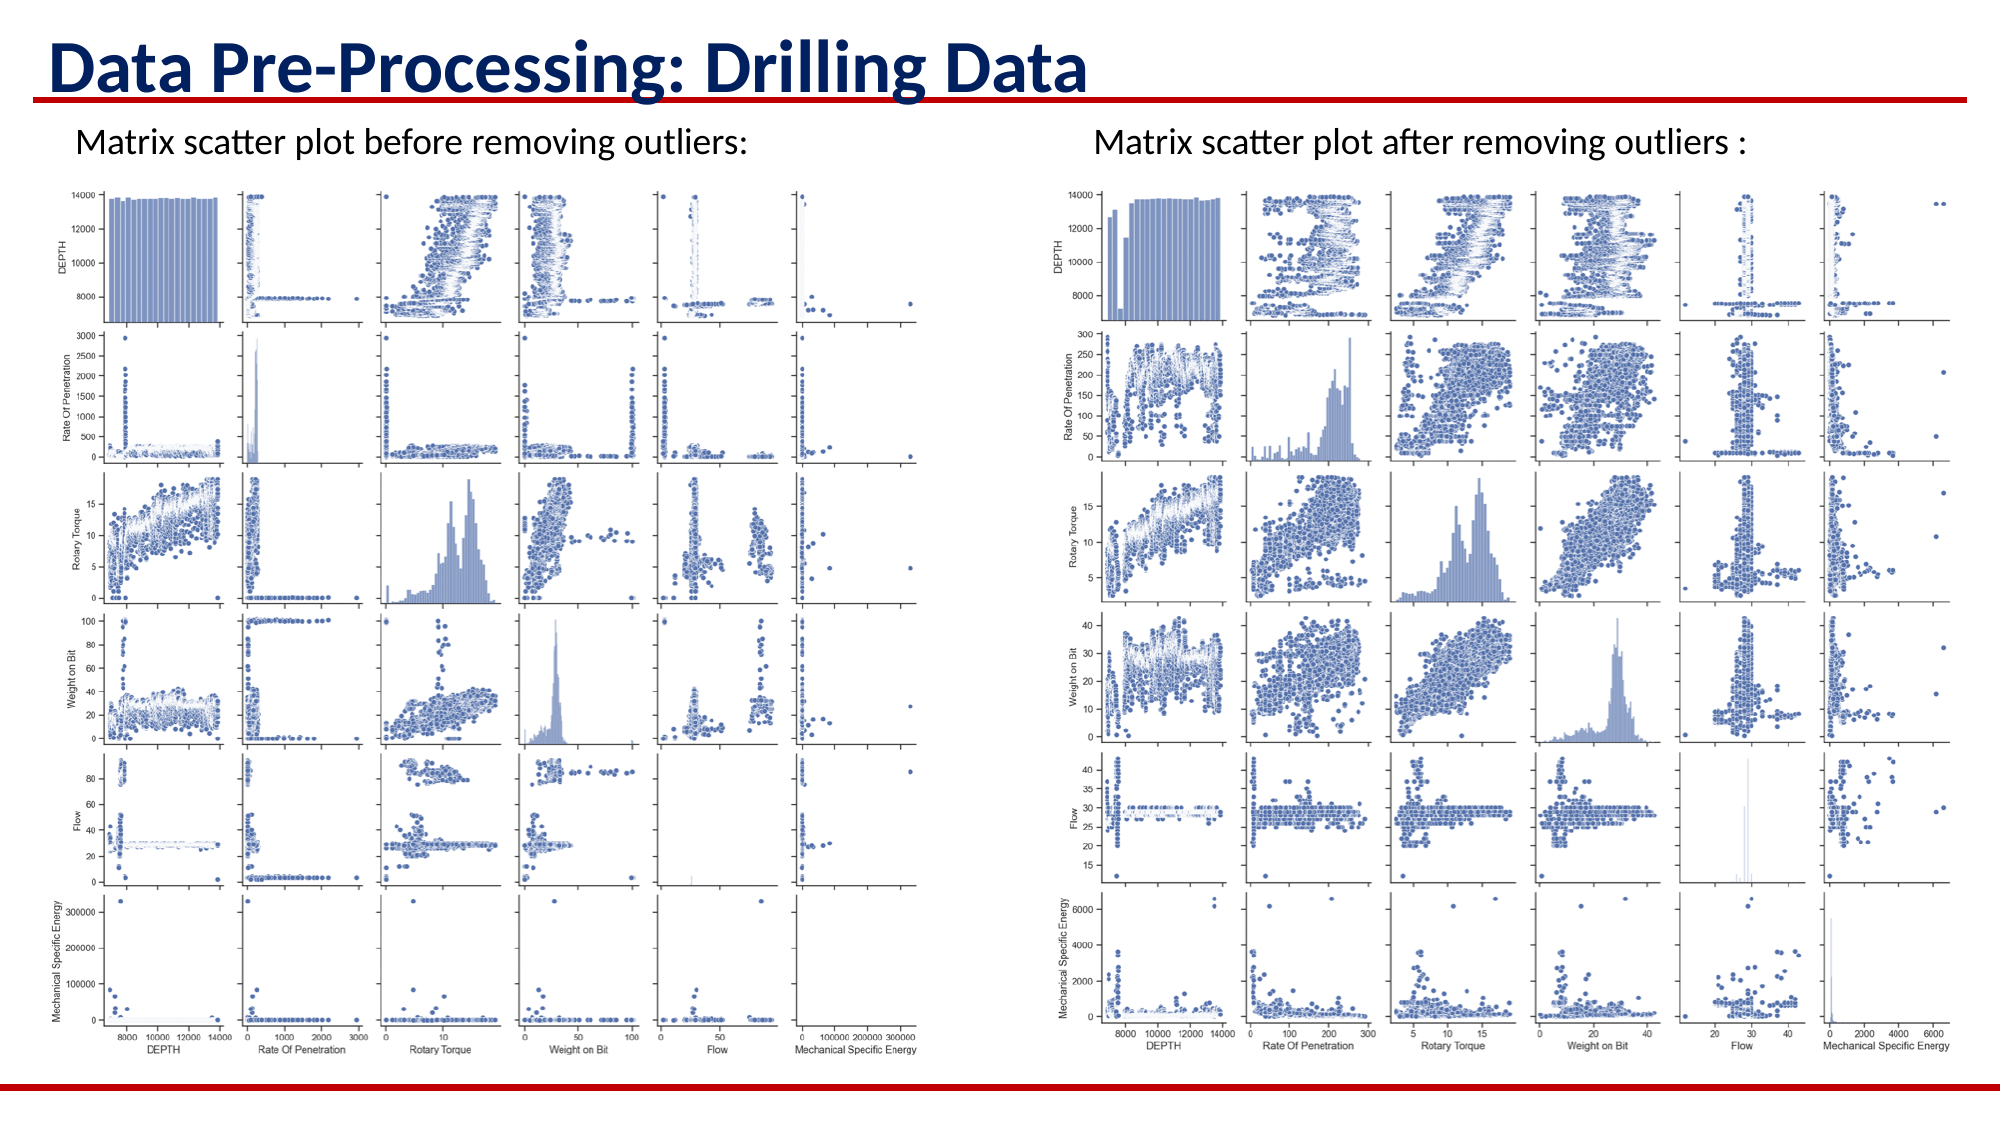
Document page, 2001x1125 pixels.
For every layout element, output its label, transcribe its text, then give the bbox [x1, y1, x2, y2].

title Data Pre-Processing: Drilling Data [33, 0, 1834, 125]
picture [1037, 176, 1967, 1070]
text_box Matrix scatter plot after removing outliers : [1078, 109, 1764, 170]
picture [32, 176, 940, 1070]
text_box Matrix scatter plot before removing outliers: [60, 109, 765, 170]
